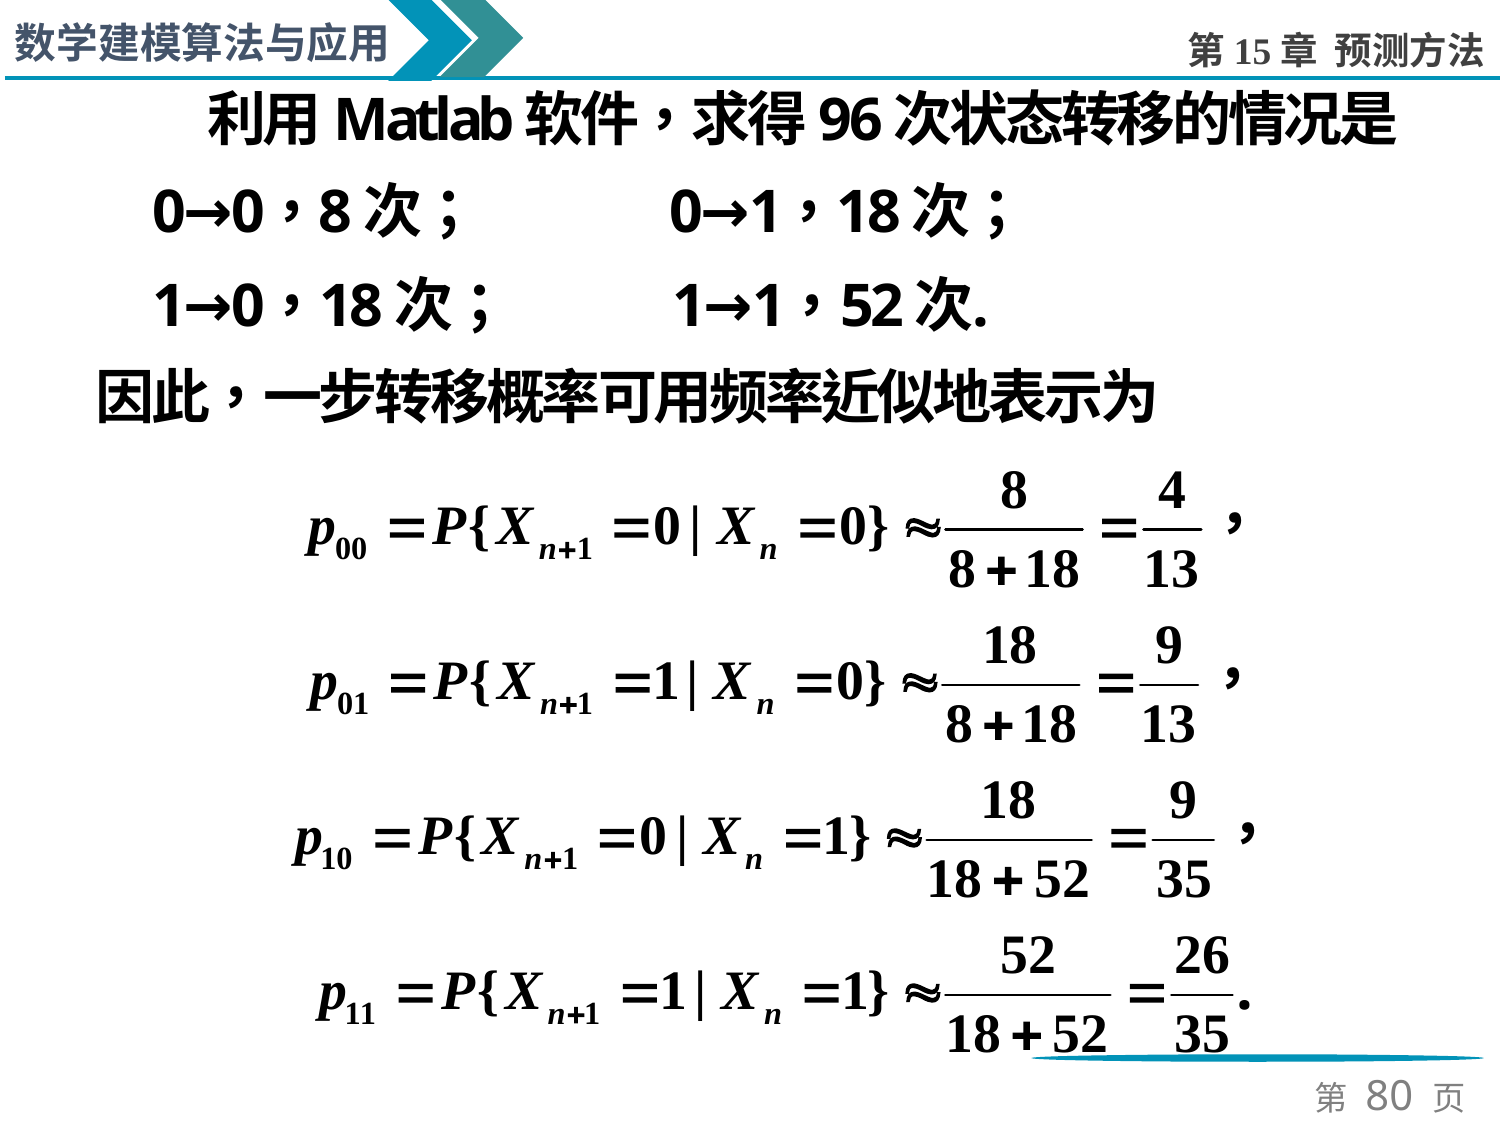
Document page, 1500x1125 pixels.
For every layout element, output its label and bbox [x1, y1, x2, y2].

text_box [95, 76, 1463, 1101]
